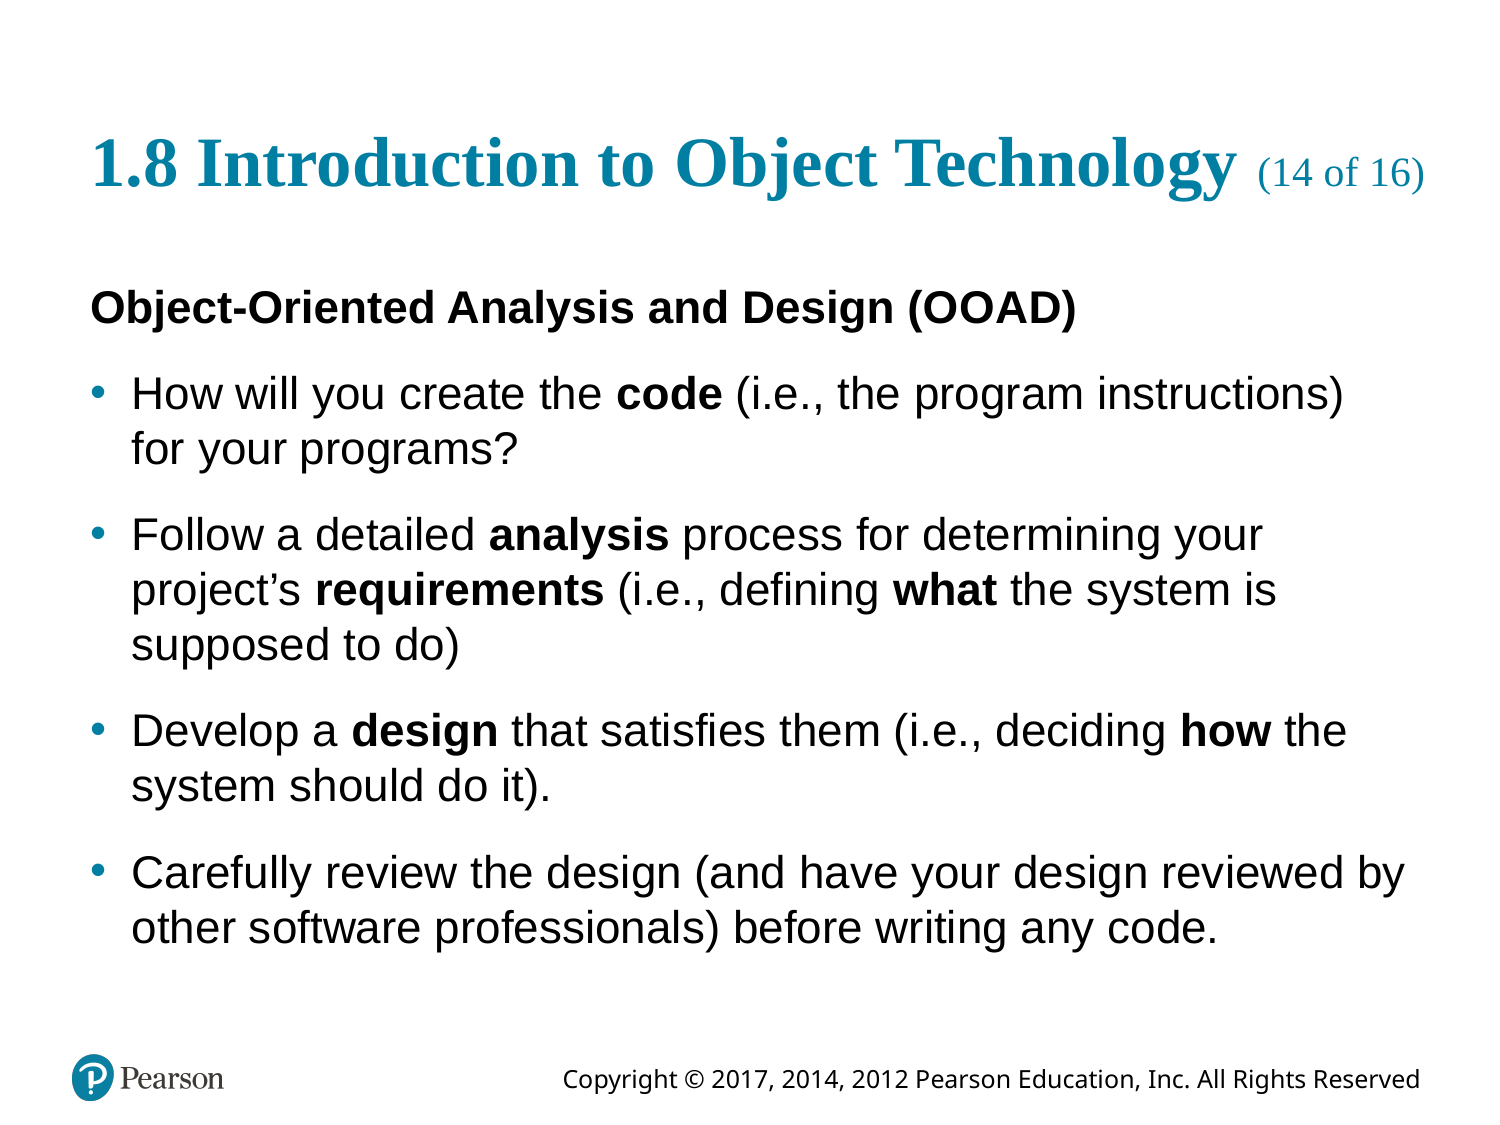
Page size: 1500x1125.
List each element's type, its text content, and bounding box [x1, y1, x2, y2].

picture [80, 1063, 106, 1088]
list Object-Oriented Analysis and Design (O O A D) How will you create the code (i.e., the program instructions) for your programs? Follow a detailed analysis process for determining your project’s requirements (i.e., defining what the system is supposed to do) Develop a design that satisfies them (i.e., deciding how the system should do it). Carefully review the design (and have your design reviewed by other software professionals) before writing any code. [75, 262, 1425, 1005]
picture [72, 1087, 83, 1101]
picture [98, 1054, 224, 1101]
title 1.8 Introduction to Object Technology (14 of 16) [75, 35, 1454, 216]
picture [72, 1054, 88, 1070]
